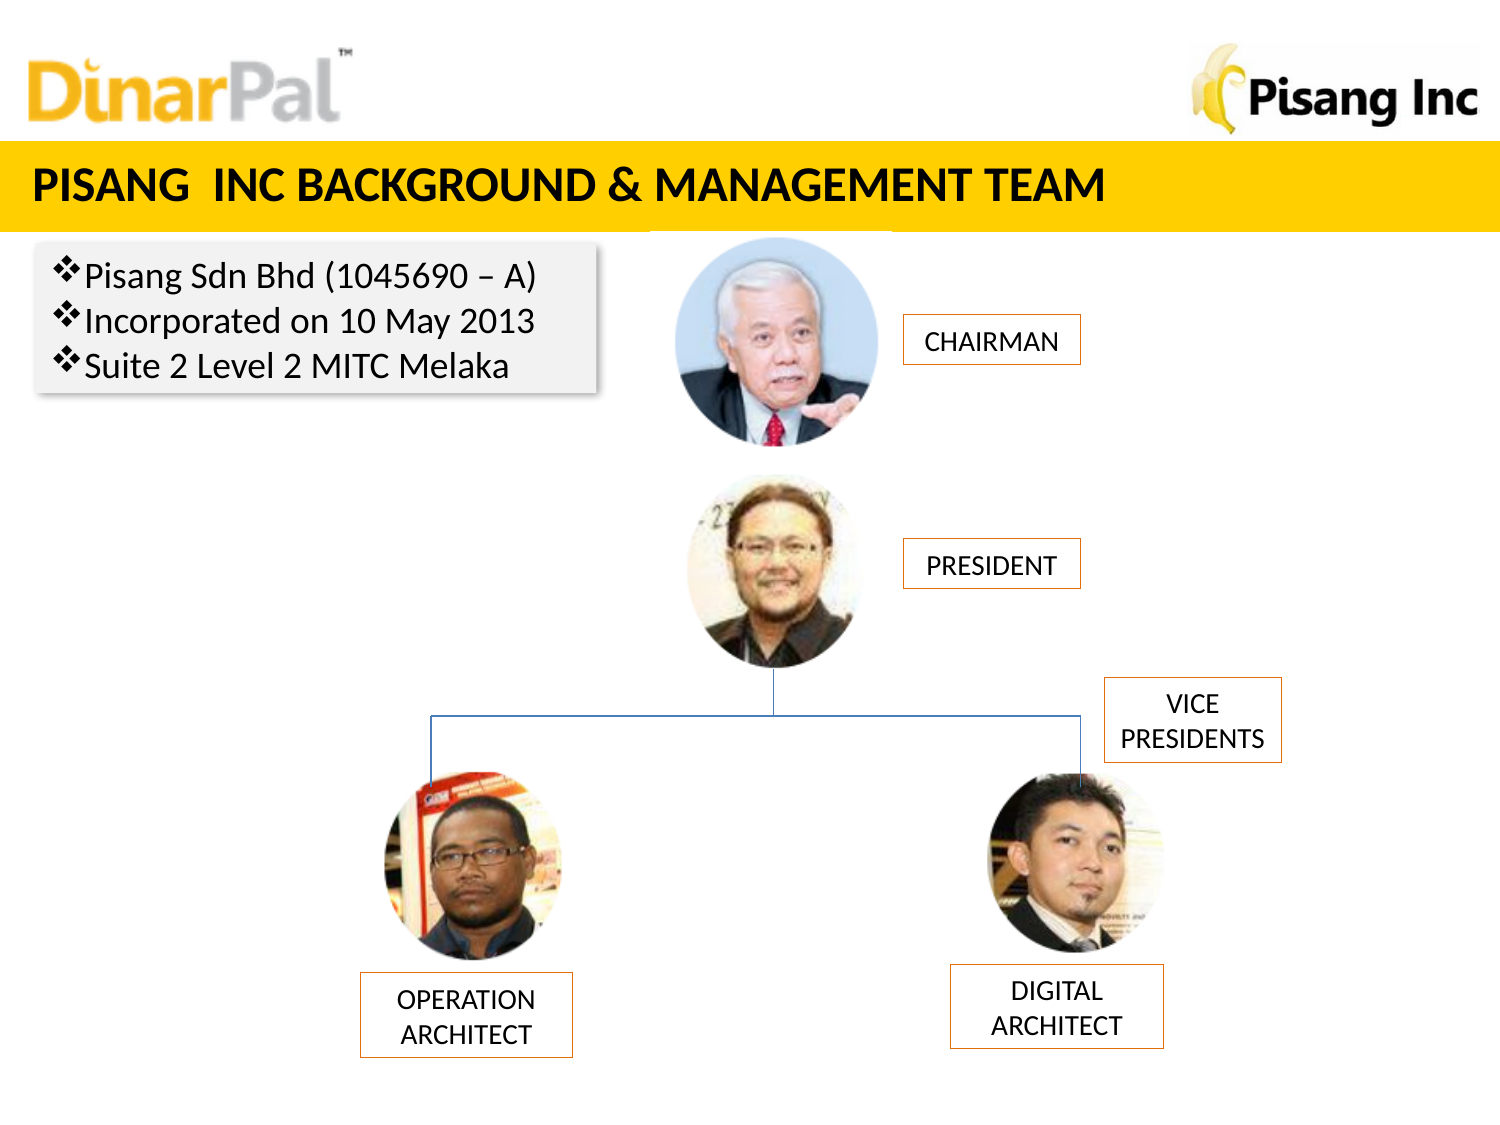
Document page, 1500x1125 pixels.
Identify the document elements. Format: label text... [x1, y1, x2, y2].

text_box PRESIDENT [903, 538, 1081, 589]
text_box VICE PRESIDENTS [1104, 677, 1282, 763]
picture [17, 42, 361, 128]
text_box DIGITAL ARCHITECT [950, 964, 1164, 1049]
text_box Pisang Sdn Bhd (1045690 – A) Incorporated on 10 May 2013 Suite 2 Level 2 MITC Melaka [35, 243, 597, 394]
text_box OPERATION ARCHITECT [360, 972, 573, 1058]
picture [985, 762, 1170, 956]
picture [0, 141, 1500, 457]
picture [366, 763, 576, 966]
picture [1186, 42, 1480, 137]
picture [674, 467, 881, 677]
text_box CHAIRMAN [903, 314, 1081, 365]
